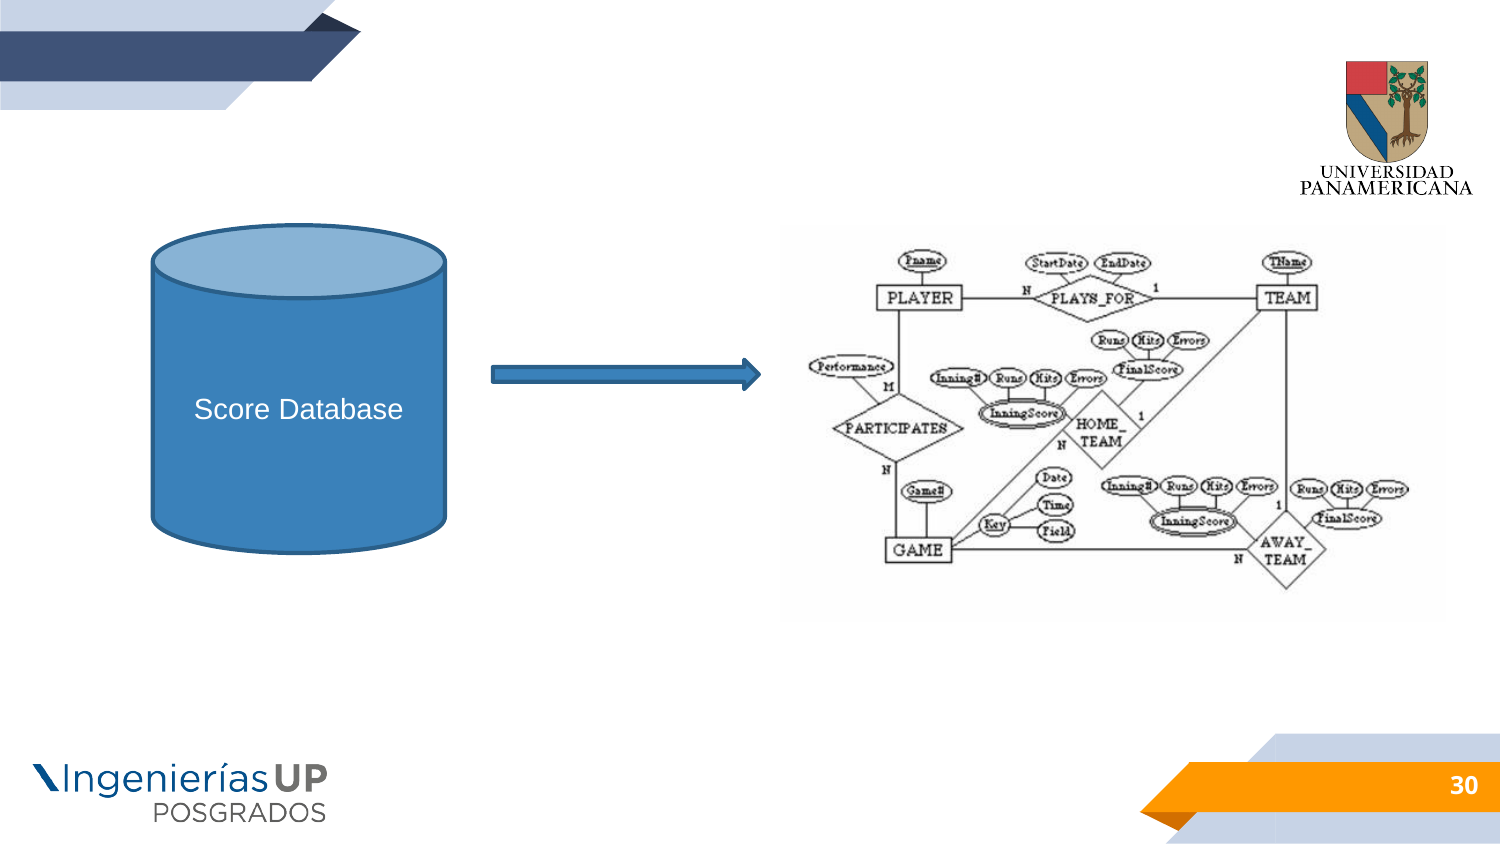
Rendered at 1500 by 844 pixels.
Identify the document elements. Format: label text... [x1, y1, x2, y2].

picture [1286, 44, 1490, 210]
text_box [490, 357, 761, 392]
slide_number 30 [1249, 760, 1494, 813]
picture [15, 737, 344, 844]
picture [780, 224, 1446, 623]
text_box Score Database [150, 223, 448, 556]
